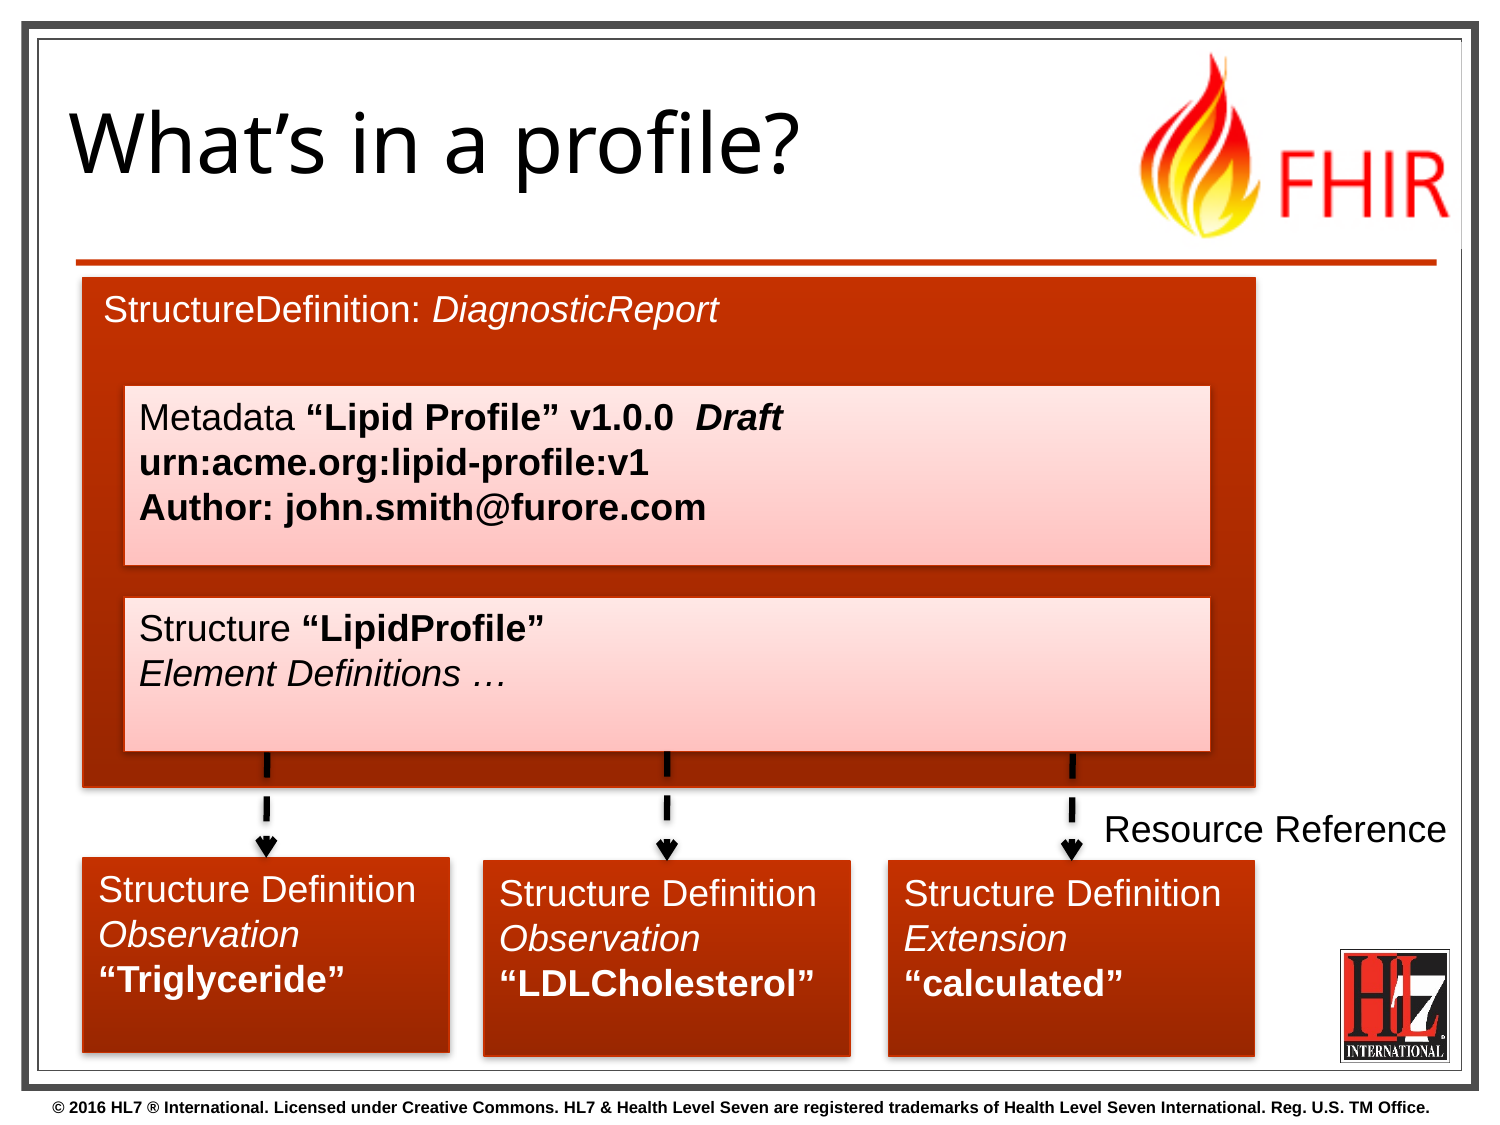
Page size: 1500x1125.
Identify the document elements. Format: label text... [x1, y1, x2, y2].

text_box Resource Reference [1089, 797, 1462, 857]
picture [1340, 949, 1450, 1063]
text_box Metadata “Lipid Profile” v1.0.0 Draft urn:acme.org:lipid-profile:v1 Author: john.smith@furore.com [123, 385, 1211, 566]
text_box Structure Definition Observation “Triglyceride” [82, 857, 450, 1053]
text_box StructureDefinition: DiagnosticReport [88, 277, 998, 338]
text_box [82, 277, 1256, 788]
text_box Structure “LipidProfile” Element Definitions … [123, 596, 1211, 752]
text_box Structure Definition Extension “calculated” [888, 860, 1255, 1057]
title What’s in a profile? [53, 54, 1128, 244]
text_box Structure Definition Observation “LDLCholesterol” [483, 860, 851, 1057]
picture [1128, 42, 1462, 249]
